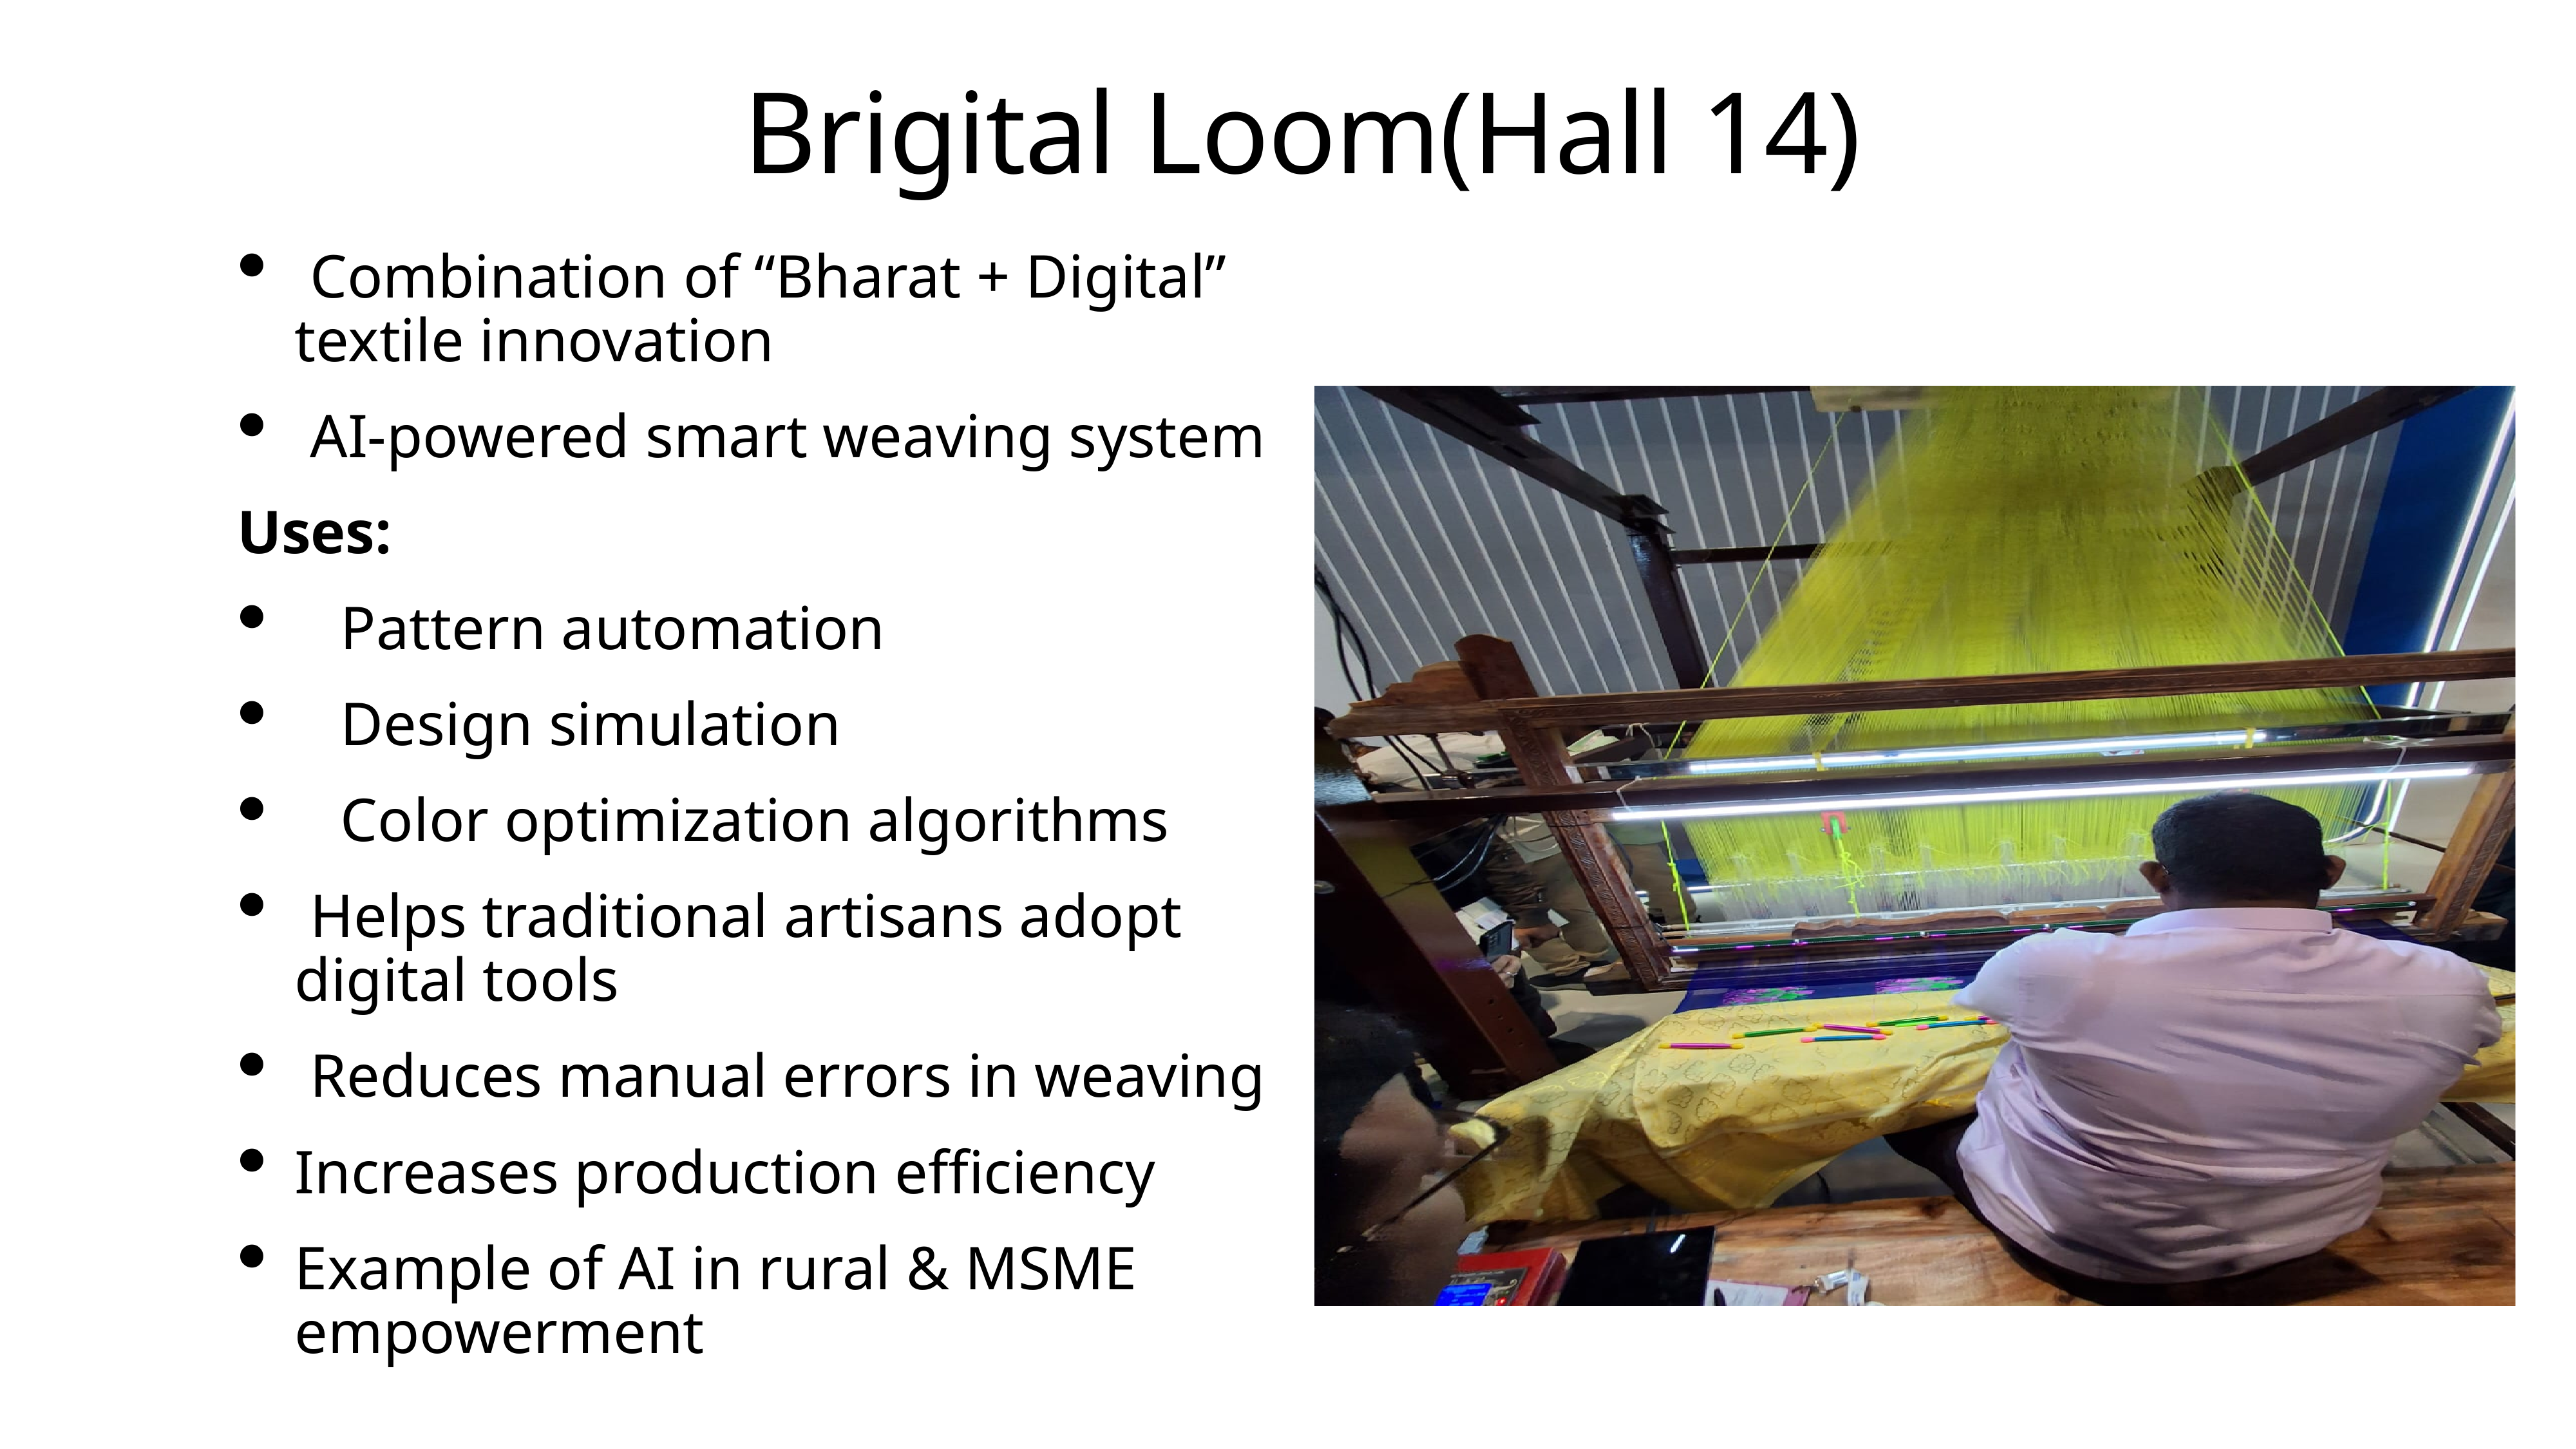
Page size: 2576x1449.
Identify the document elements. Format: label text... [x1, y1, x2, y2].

list Combination of “Bharat + Digital” textile innovation AI-powered smart weaving system Uses: Pattern automation Design simulation Color optimization algorithms Helps traditional artisans adopt digital tools Reduces manual errors in weaving Increases production efficiency Example of AI in rural & MSME empowerment [0, 241, 1289, 1414]
title Brigital Loom(Hall 14) [128, 81, 2448, 265]
picture [1314, 386, 2515, 1306]
